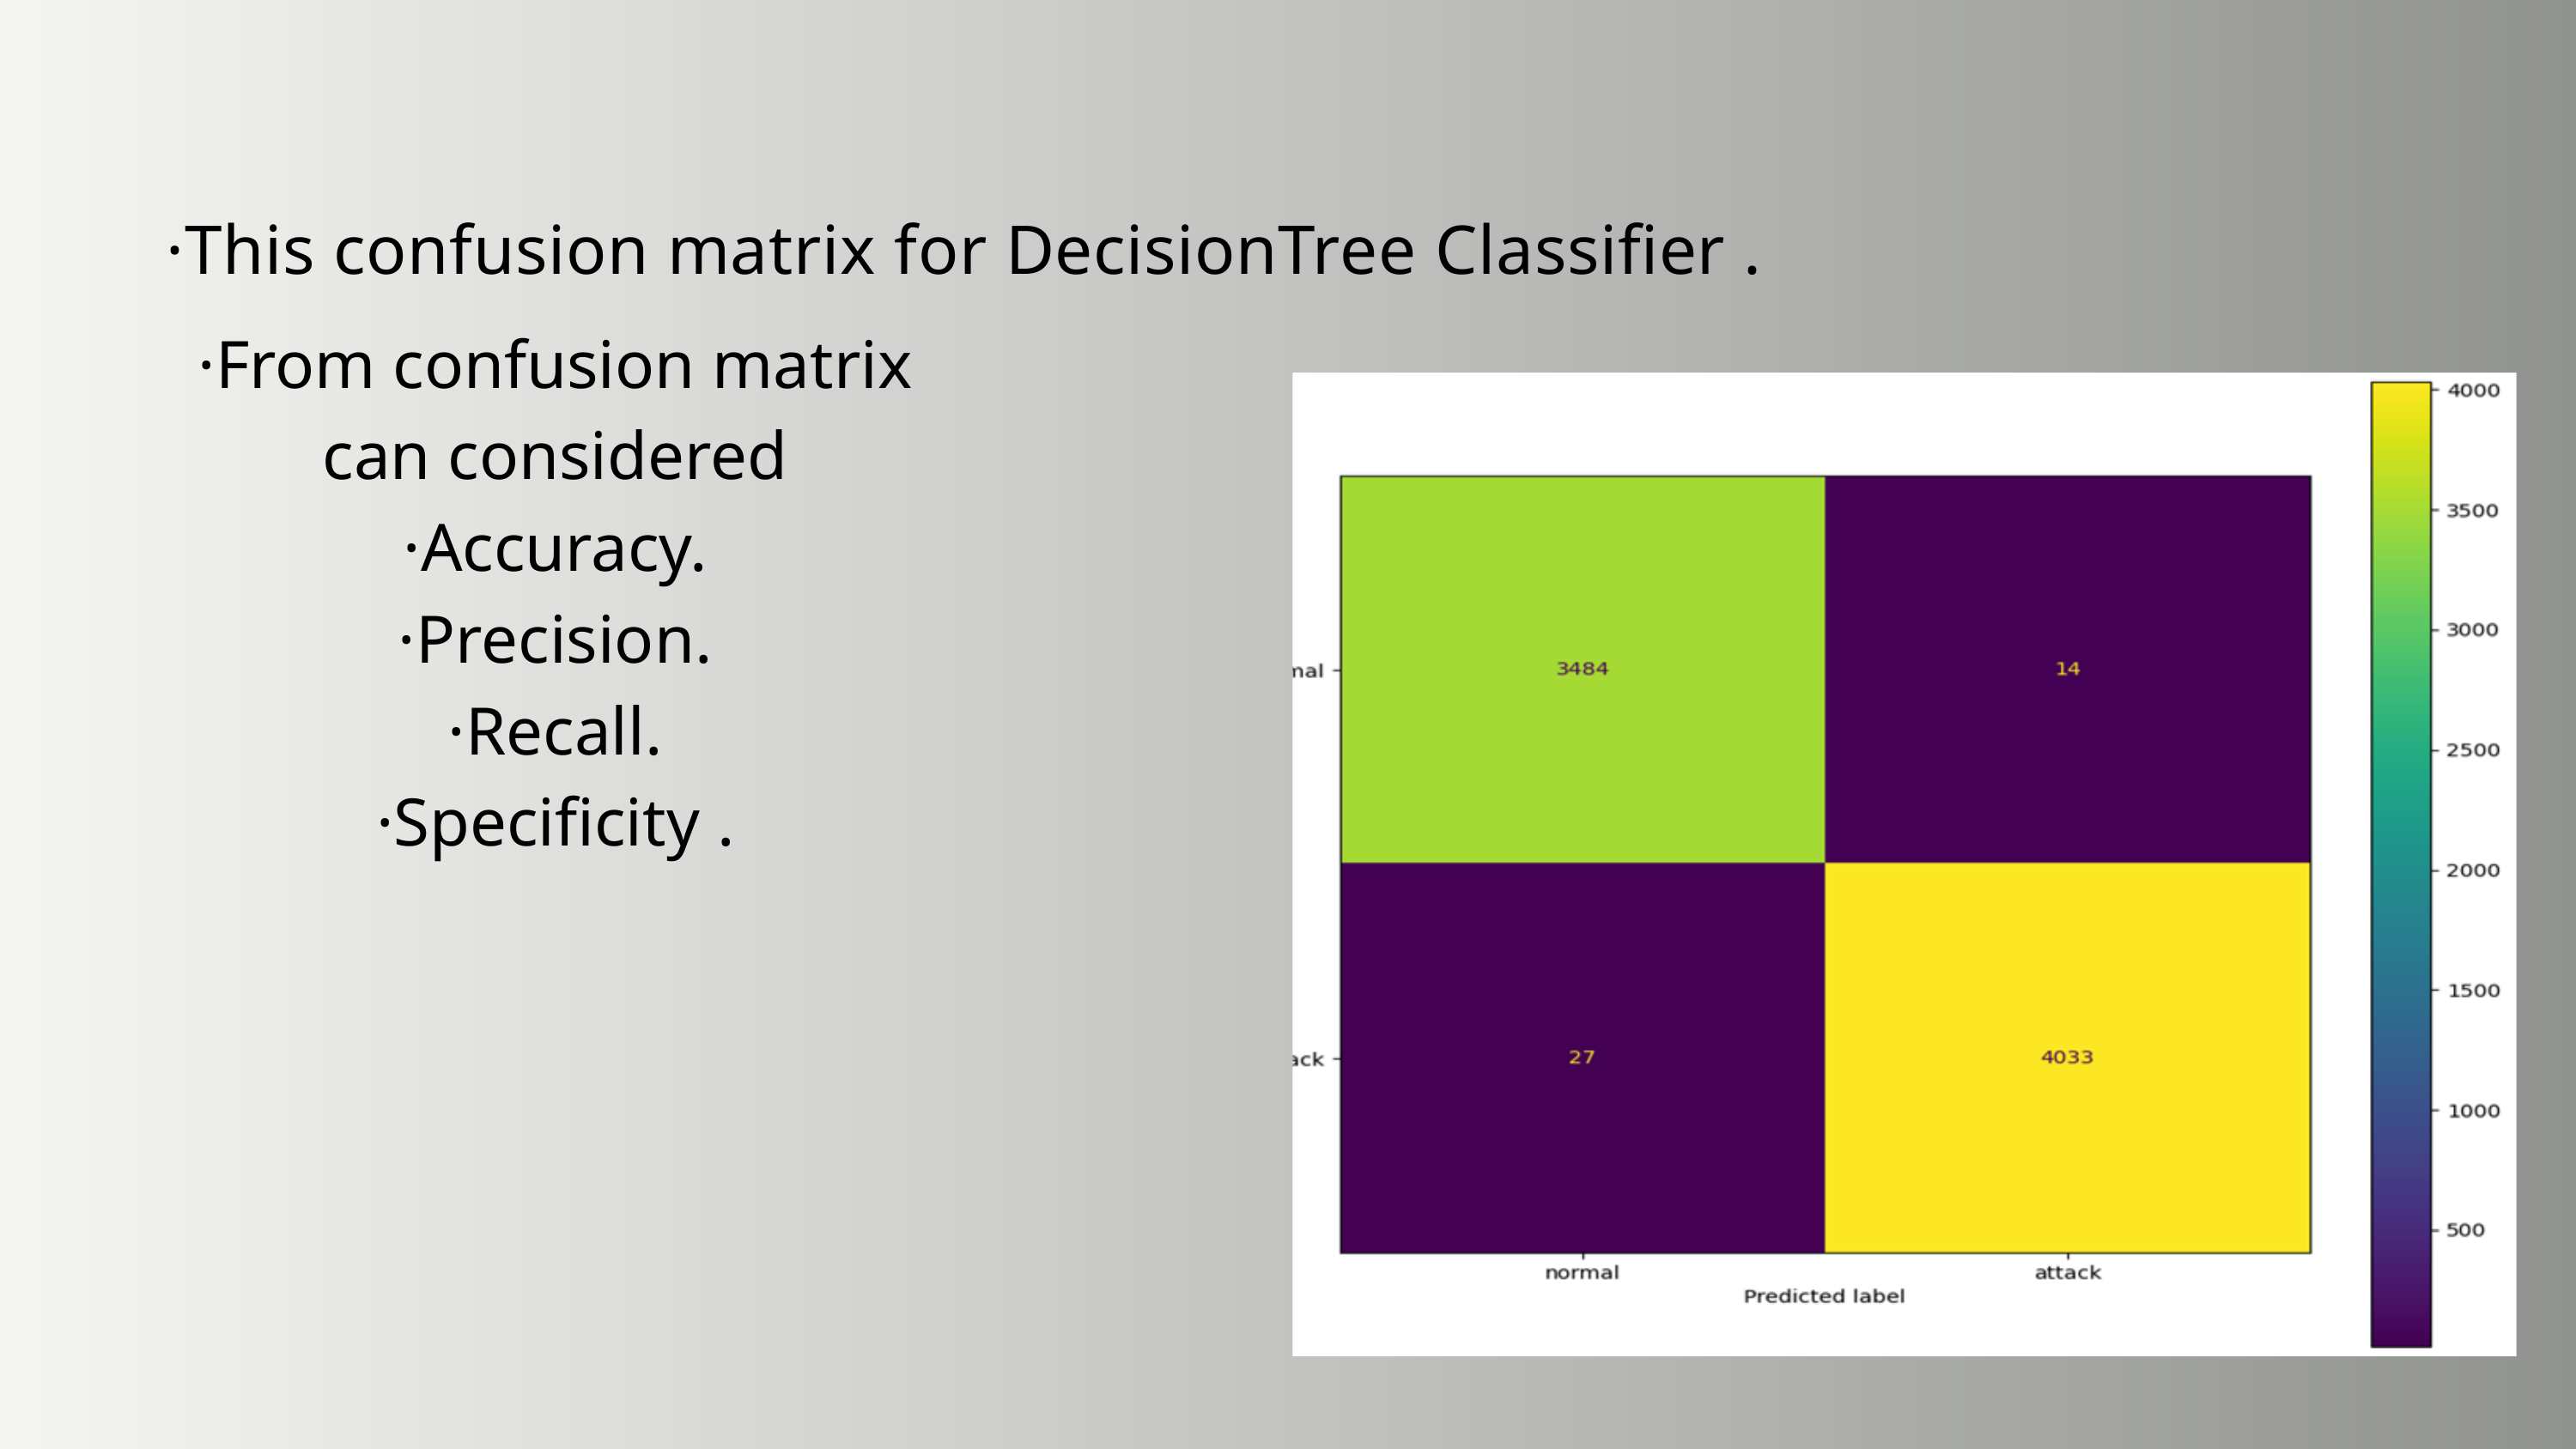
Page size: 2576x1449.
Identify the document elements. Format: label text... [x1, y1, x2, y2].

text_box [1292, 373, 2517, 1356]
text_box ·This confusion matrix for DecisionTree Classifier . [17, 194, 1915, 380]
text_box ·From confusion matrix can considered ·Accuracy. ·Precision. ·Recall. ·Specificity . [144, 309, 966, 951]
